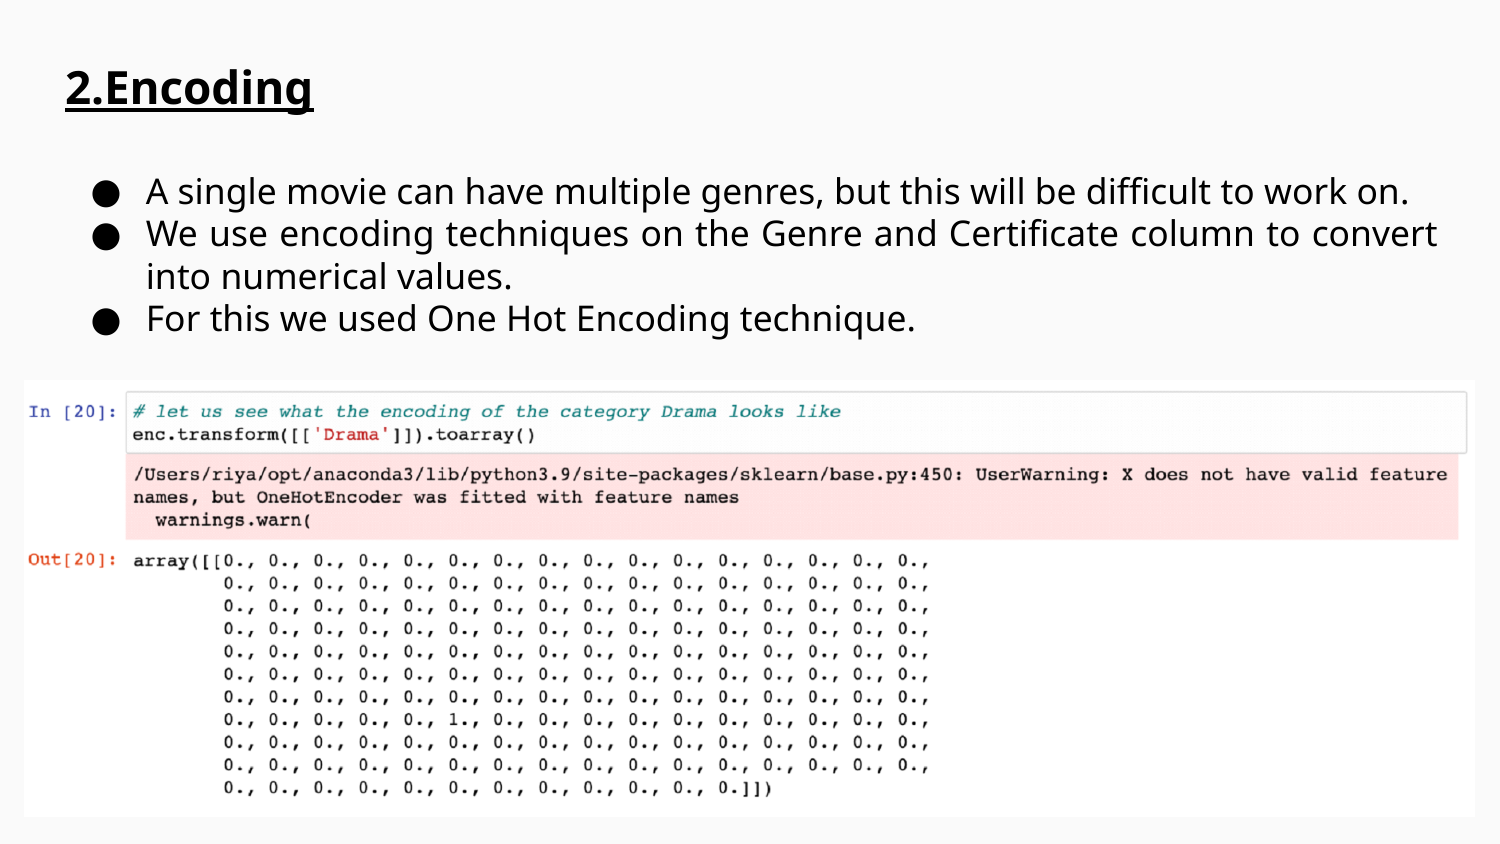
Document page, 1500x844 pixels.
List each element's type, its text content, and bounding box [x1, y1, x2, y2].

text_box A single movie can have multiple genres, but this will be difficult to work on. We use encoding techniques on the Genre and Certificate column to convert into numerical values. For this we used One Hot Encoding technique. [55, 153, 1454, 354]
picture [24, 380, 1476, 818]
text_box 2.Encoding [49, 43, 1448, 129]
